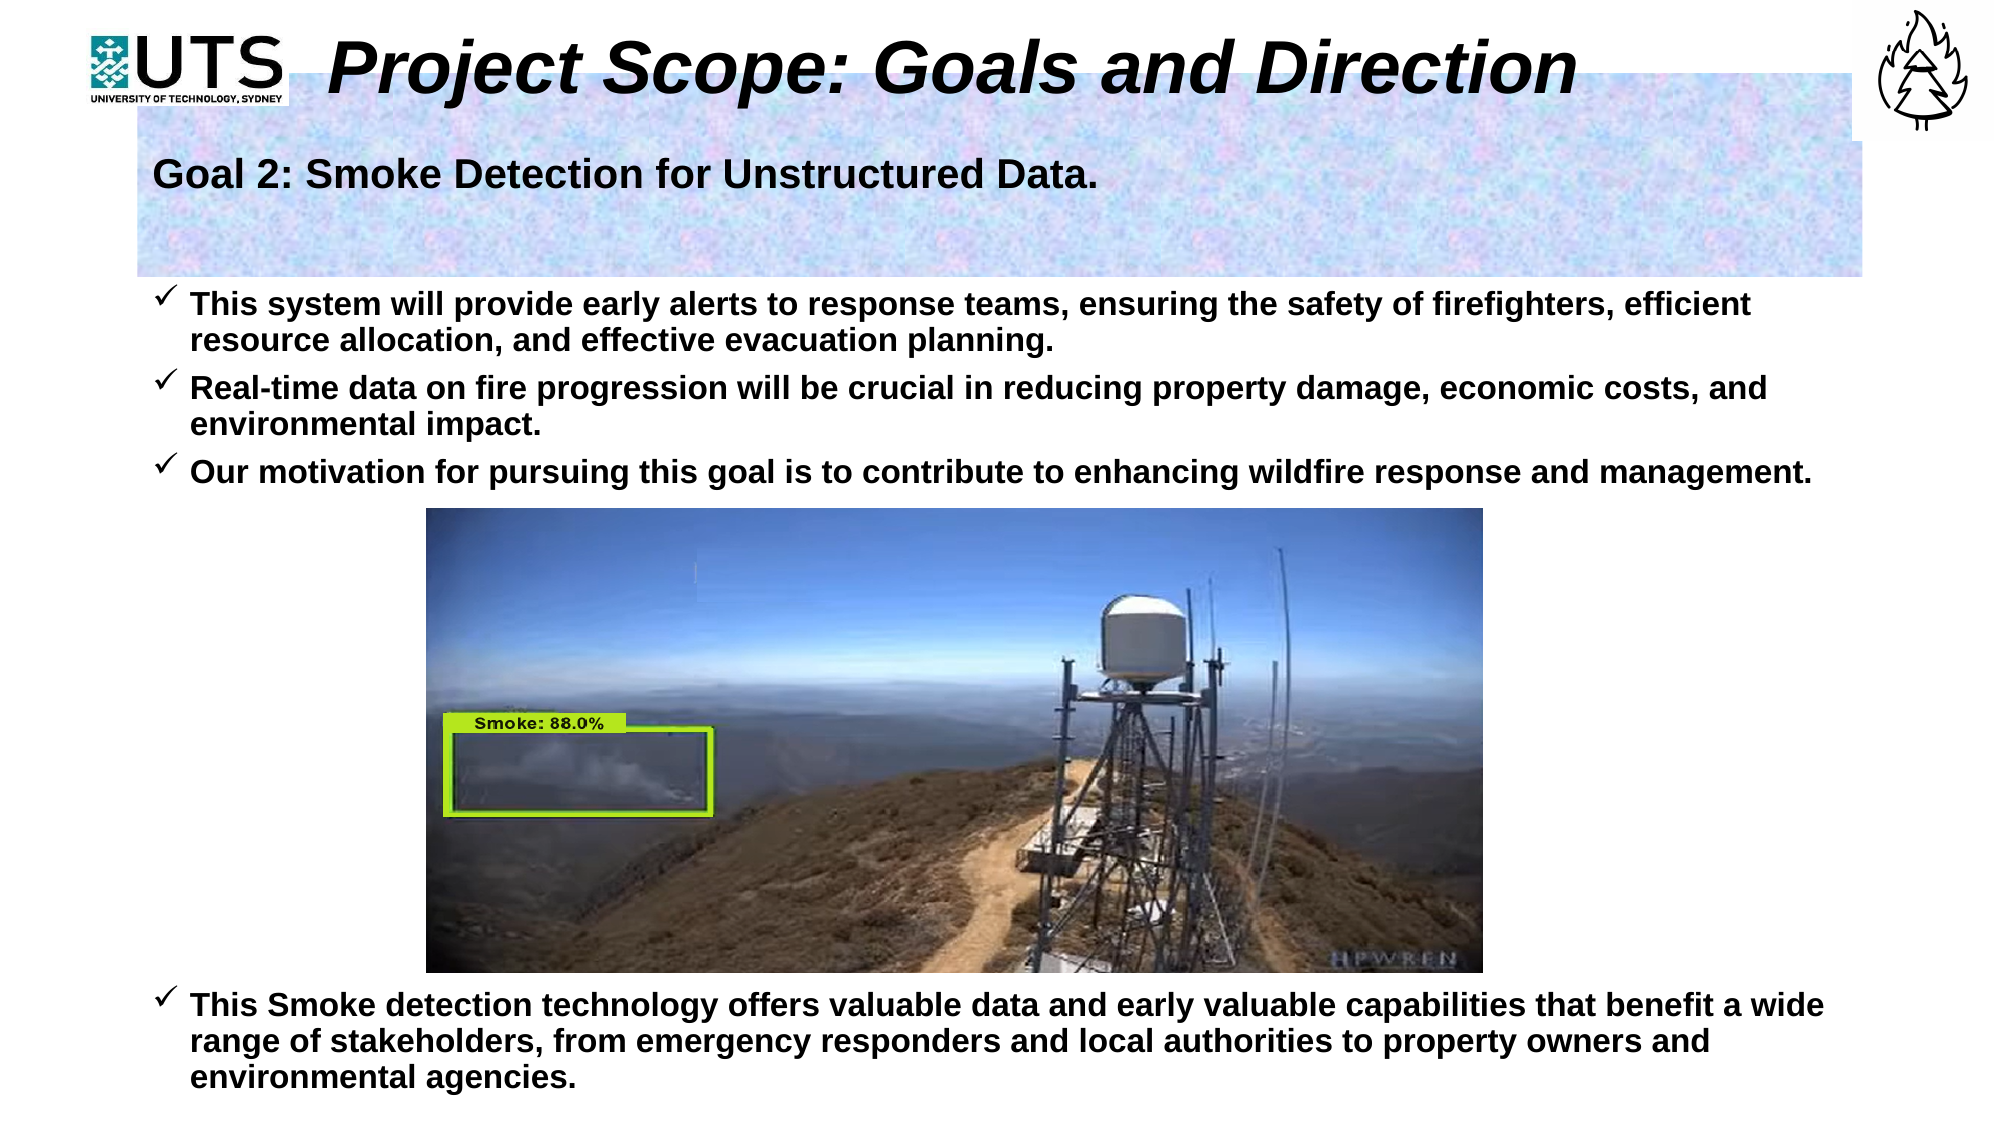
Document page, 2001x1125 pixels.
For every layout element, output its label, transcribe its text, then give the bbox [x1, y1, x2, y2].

picture [86, 28, 289, 106]
text_box Project Scope: Goals and Direction [312, 11, 1596, 116]
title Goal 2: Smoke Detection for Unstructured Data. [137, 73, 1863, 277]
picture [1852, 0, 1994, 141]
list Our second goal involves developing a smoke detection system, for areas during wildfire situations. This system will provide early alerts to response teams, ensuring the safety of firefighters, efficient resource allocation, and effective evacuation planning. Real-time data on fire progression will be crucial in reducing property damage, economic costs, and environmental impact. Our motivation for pursuing this goal is to contribute to enhancing wildfire response and management. This Smoke detection technology offers valuable data and early valuable capabilities that benefit a wide range of stakeholders, from emergency responders and local authorities to property owners and environmental agencies. [137, 277, 1863, 1107]
picture [426, 508, 1483, 973]
